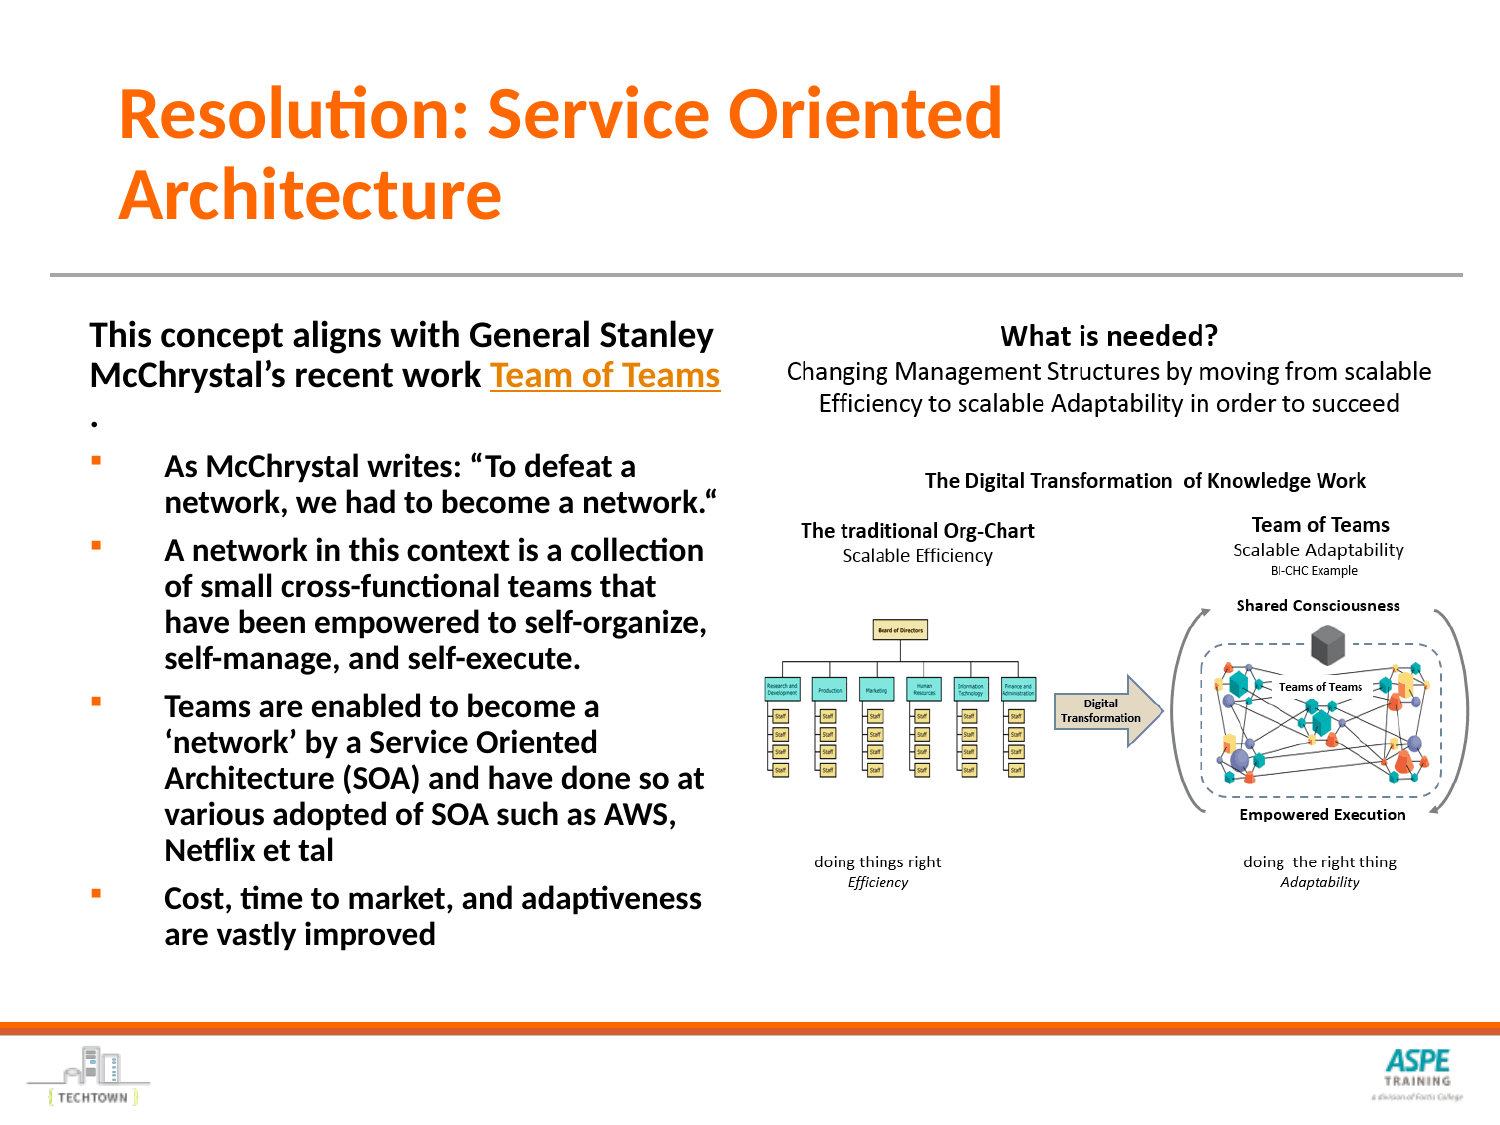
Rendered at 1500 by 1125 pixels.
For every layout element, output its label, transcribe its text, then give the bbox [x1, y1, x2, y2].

picture [724, 314, 1478, 900]
list This concept aligns with General Stanley McChrystal’s recent work Team of Teams. As McChrystal writes: “To defeat a network, we had to become a network.“ A network in this context is a collection of small cross-functional teams that have been empowered to self-organize, self-manage, and self-execute. Teams are enabled to become a ‘network’ by a Service Oriented Architecture (SOA) and have done so at various adopted of SOA such as AWS, Netflix et tal Cost, time to market, and adaptiveness are vastly improved [74, 307, 738, 975]
title Resolution: Service Oriented Architecture [103, 59, 1397, 250]
